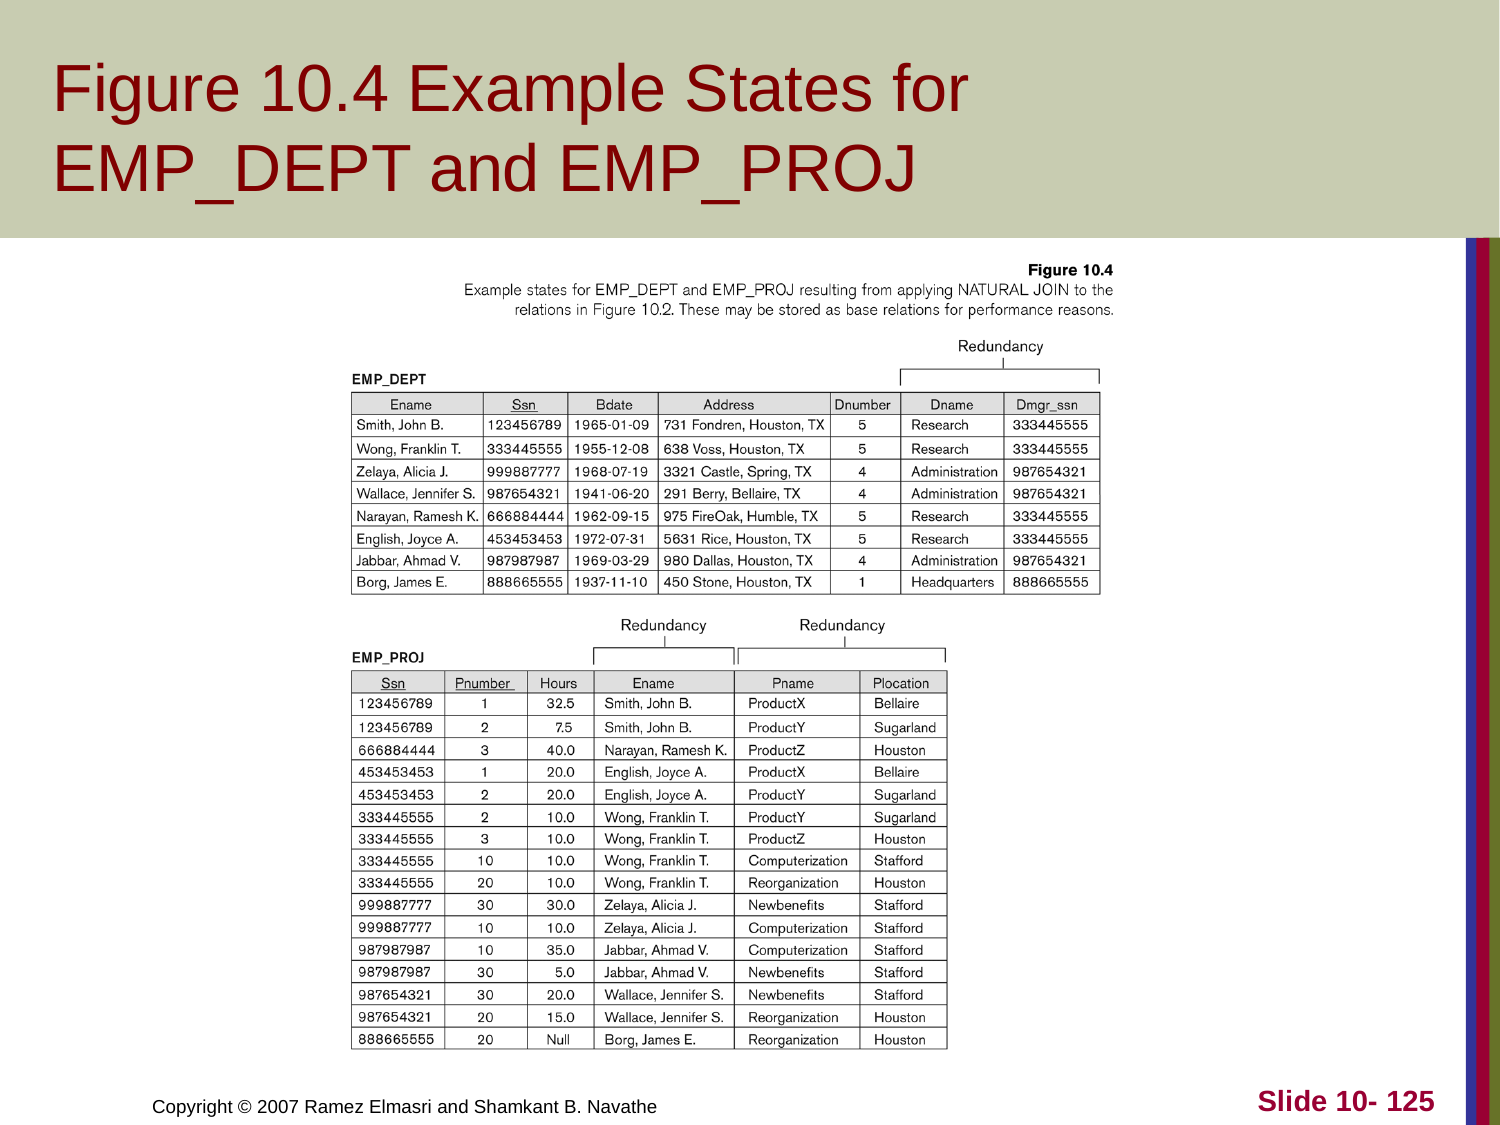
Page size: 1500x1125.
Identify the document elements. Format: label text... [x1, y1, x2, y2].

slide_number Slide 10- 125 [1137, 1049, 1451, 1125]
picture [349, 263, 1113, 1051]
title Figure 10.4 Example States for EMP_DEPT and EMP_PROJ [37, 49, 1317, 213]
